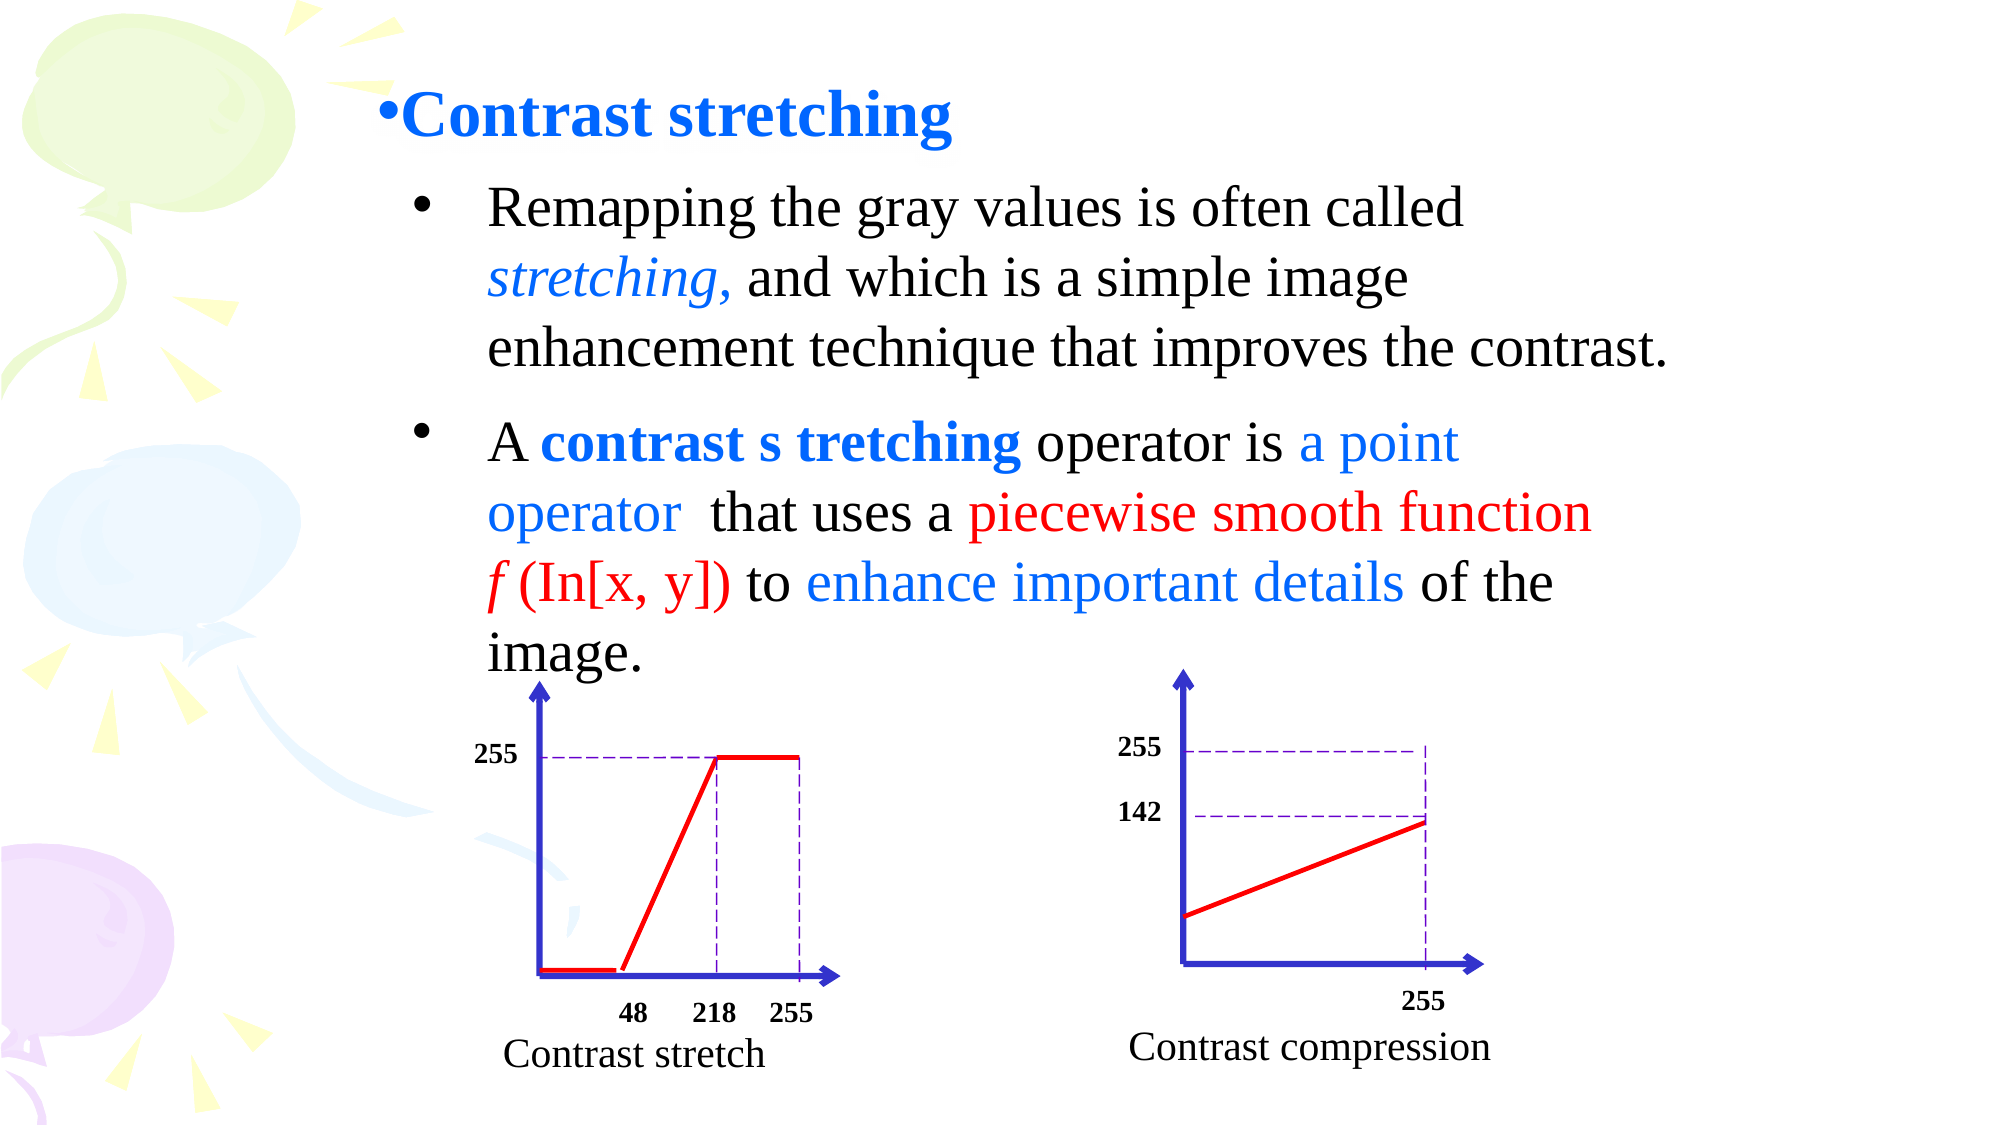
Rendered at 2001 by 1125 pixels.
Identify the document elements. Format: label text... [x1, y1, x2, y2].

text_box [473, 680, 841, 1030]
text_box A contrast s tretching operator is a point operator that uses a piecewise smooth function f (In[x, y]) to enhance important details of the image. [412, 403, 1615, 684]
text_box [1117, 668, 1485, 1018]
text_box Contrast compression [1113, 1011, 1507, 1076]
text_box Contrast stretching [362, 62, 1073, 157]
text_box Contrast stretch [488, 1037, 782, 1083]
text_box Remapping the gray values is often called stretching, and which is a simple image enhancement technique that improves the contrast. [397, 160, 1712, 386]
